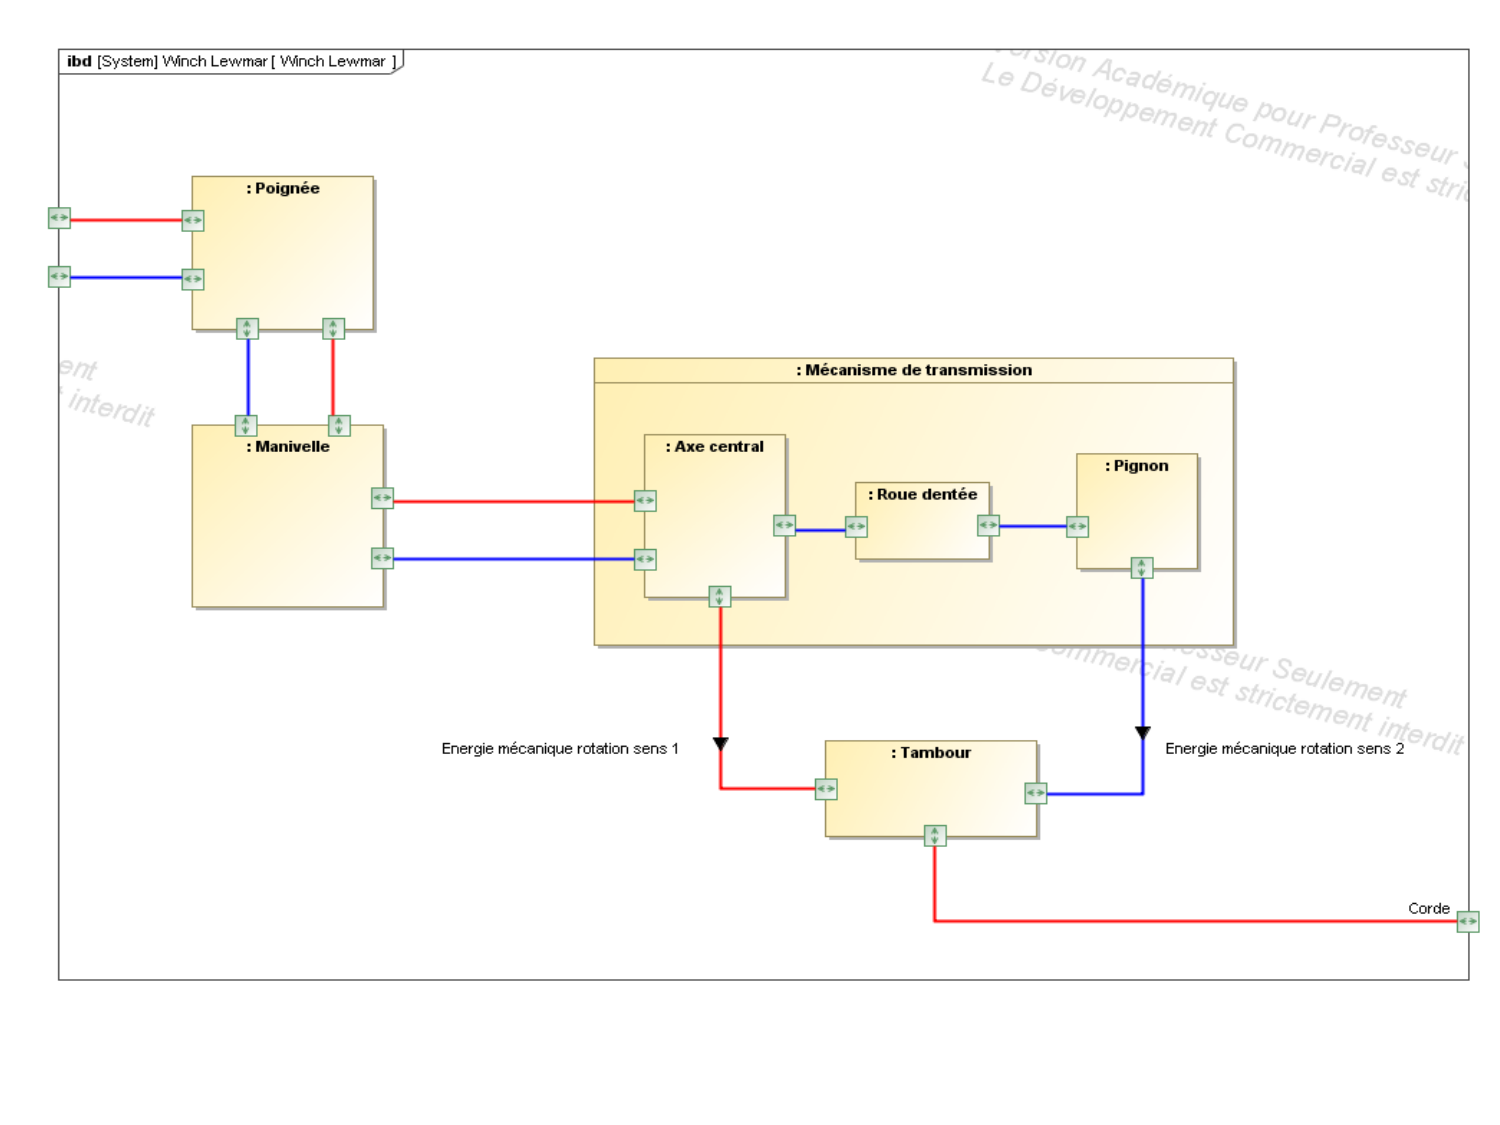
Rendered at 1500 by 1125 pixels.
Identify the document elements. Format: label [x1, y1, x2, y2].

picture [41, 42, 1500, 1000]
